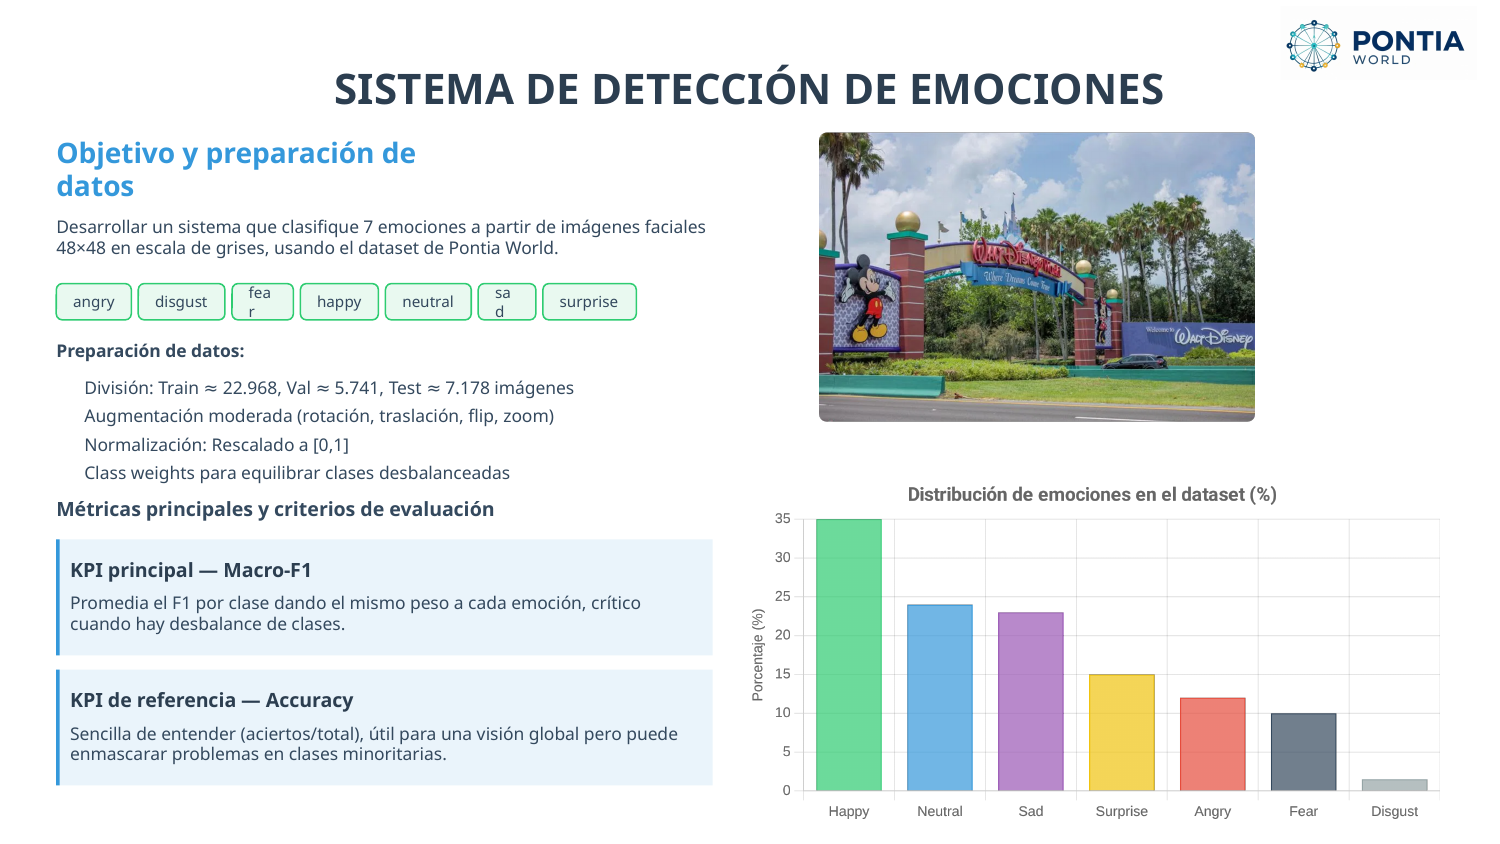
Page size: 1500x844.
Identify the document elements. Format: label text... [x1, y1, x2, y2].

text_box [60, 669, 713, 786]
picture [745, 471, 1440, 825]
text_box fear [232, 277, 294, 326]
text_box Class weights para equilibrar clases desbalanceadas [84, 461, 713, 483]
picture [819, 132, 1255, 423]
text_box happy [300, 286, 379, 317]
text_box KPI principal — Macro-F1 [70, 557, 699, 582]
text_box Desarrollar un sistema que clasifique 7 emociones a partir de imágenes faciales 48×48 en escala de grises, usando el dataset de Pontia World. [56, 215, 713, 258]
text_box Preparación de datos: [56, 339, 713, 361]
text_box Normalización: Rescalado a [0,1] [84, 433, 713, 455]
text_box KPI de referencia — Accuracy [70, 687, 699, 712]
text_box Objetivo y preparación de datos [56, 135, 461, 203]
text_box Métricas principales y criterios de evaluación [56, 497, 507, 521]
text_box [60, 539, 713, 656]
text_box disgust [138, 286, 225, 317]
text_box SISTEMA DE DETECCIÓN DE EMOCIONES [56, 62, 1444, 114]
text_box División: Train ≈ 22.968, Val ≈ 5.741, Test ≈ 7.178 imágenes [84, 377, 713, 399]
text_box neutral [385, 286, 472, 317]
text_box surprise [542, 286, 637, 317]
text_box Augmentación moderada (rotación, traslación, flip, zoom) [84, 405, 713, 427]
picture [1280, 6, 1478, 81]
text_box [56, 669, 60, 786]
text_box Sencilla de entender (aciertos/total), útil para una visión global pero puede enmascarar problemas en clases minoritarias. [70, 722, 699, 765]
text_box Promedia el F1 por clase dando el mismo peso a cada emoción, crítico cuando hay desbalance de clases. [70, 592, 699, 635]
text_box sad [478, 277, 536, 326]
text_box [56, 539, 60, 656]
text_box angry [56, 277, 132, 326]
